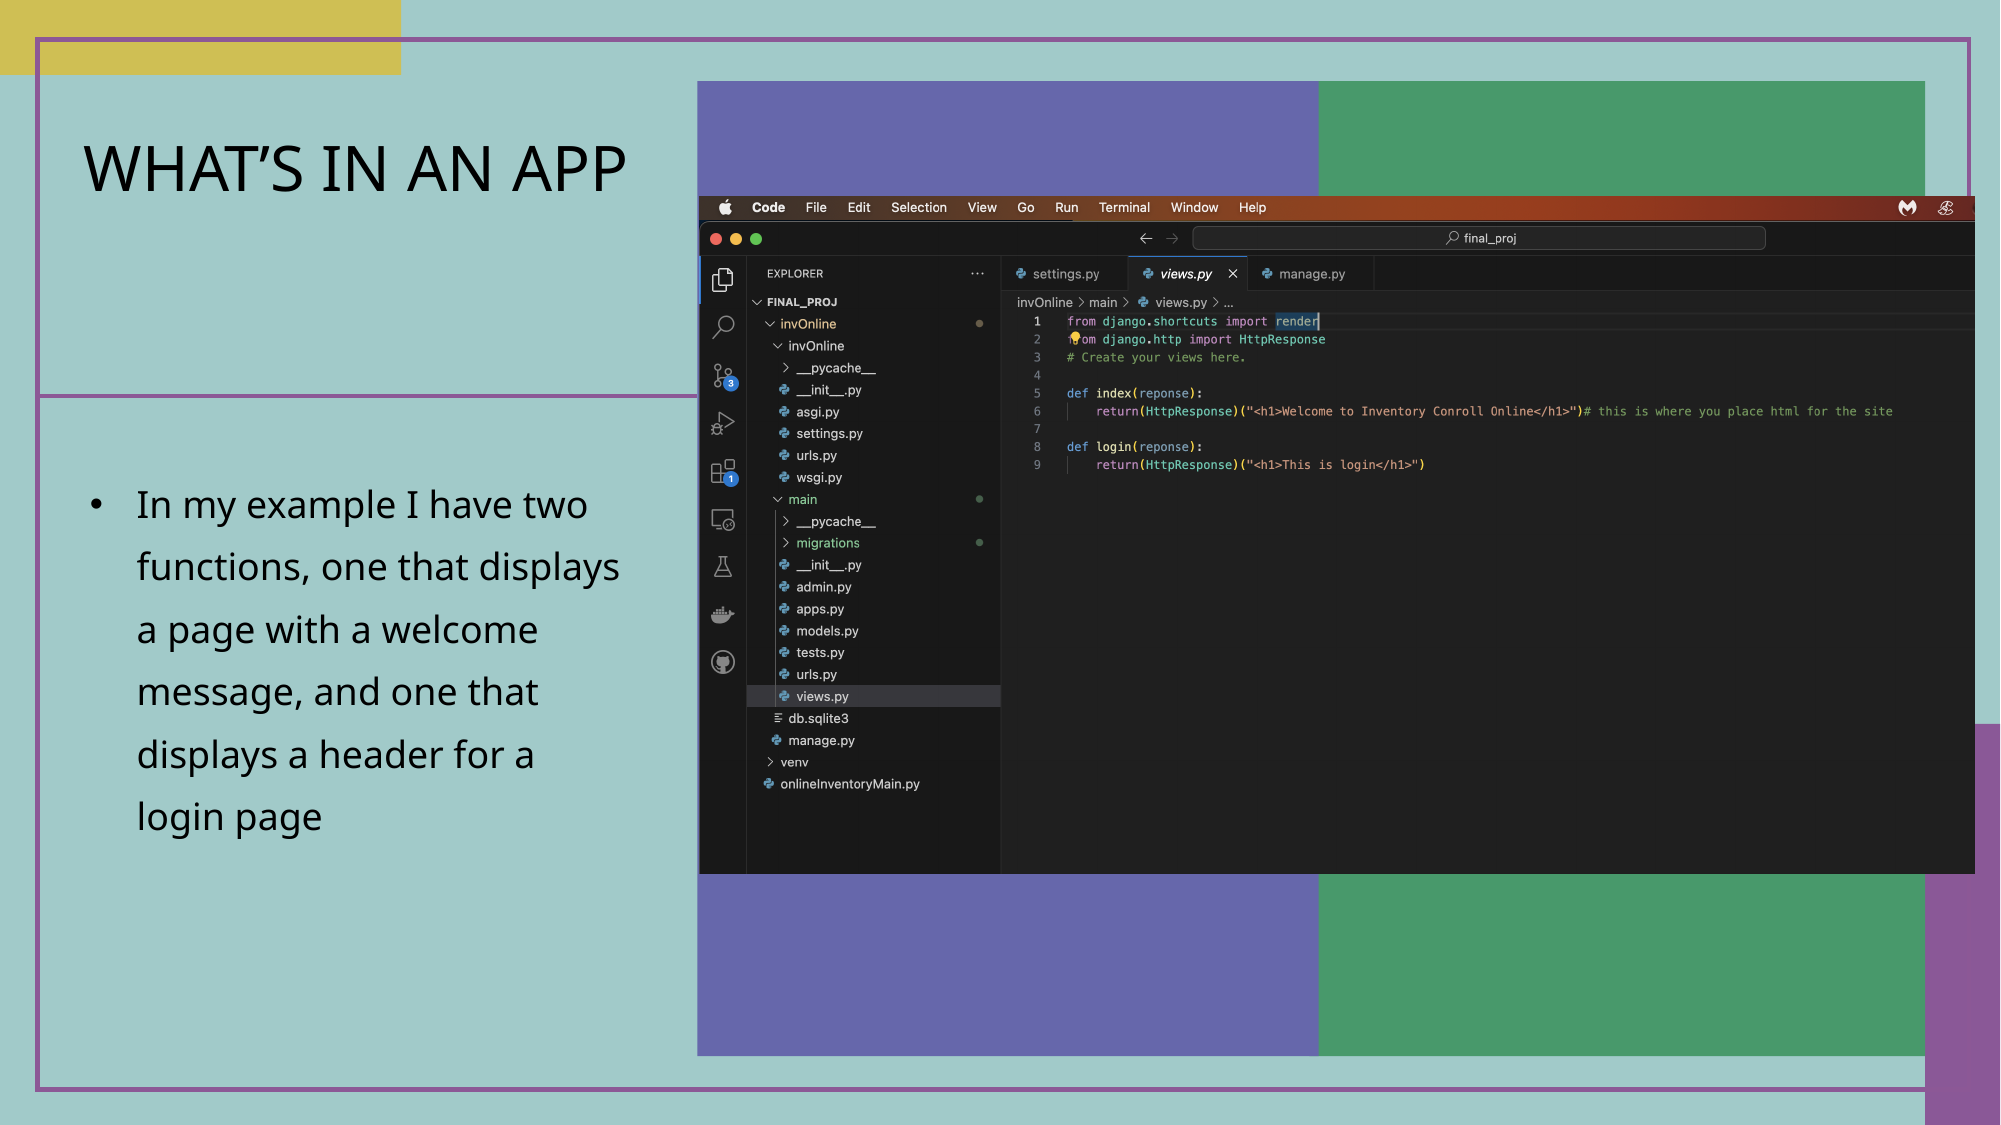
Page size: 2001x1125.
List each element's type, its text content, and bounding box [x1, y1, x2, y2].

title What’s in an App [68, 94, 663, 239]
picture [699, 196, 1975, 874]
list In my example I have two functions, one that displays a page with a welcome message, and one that displays a header for a login page [75, 456, 644, 990]
